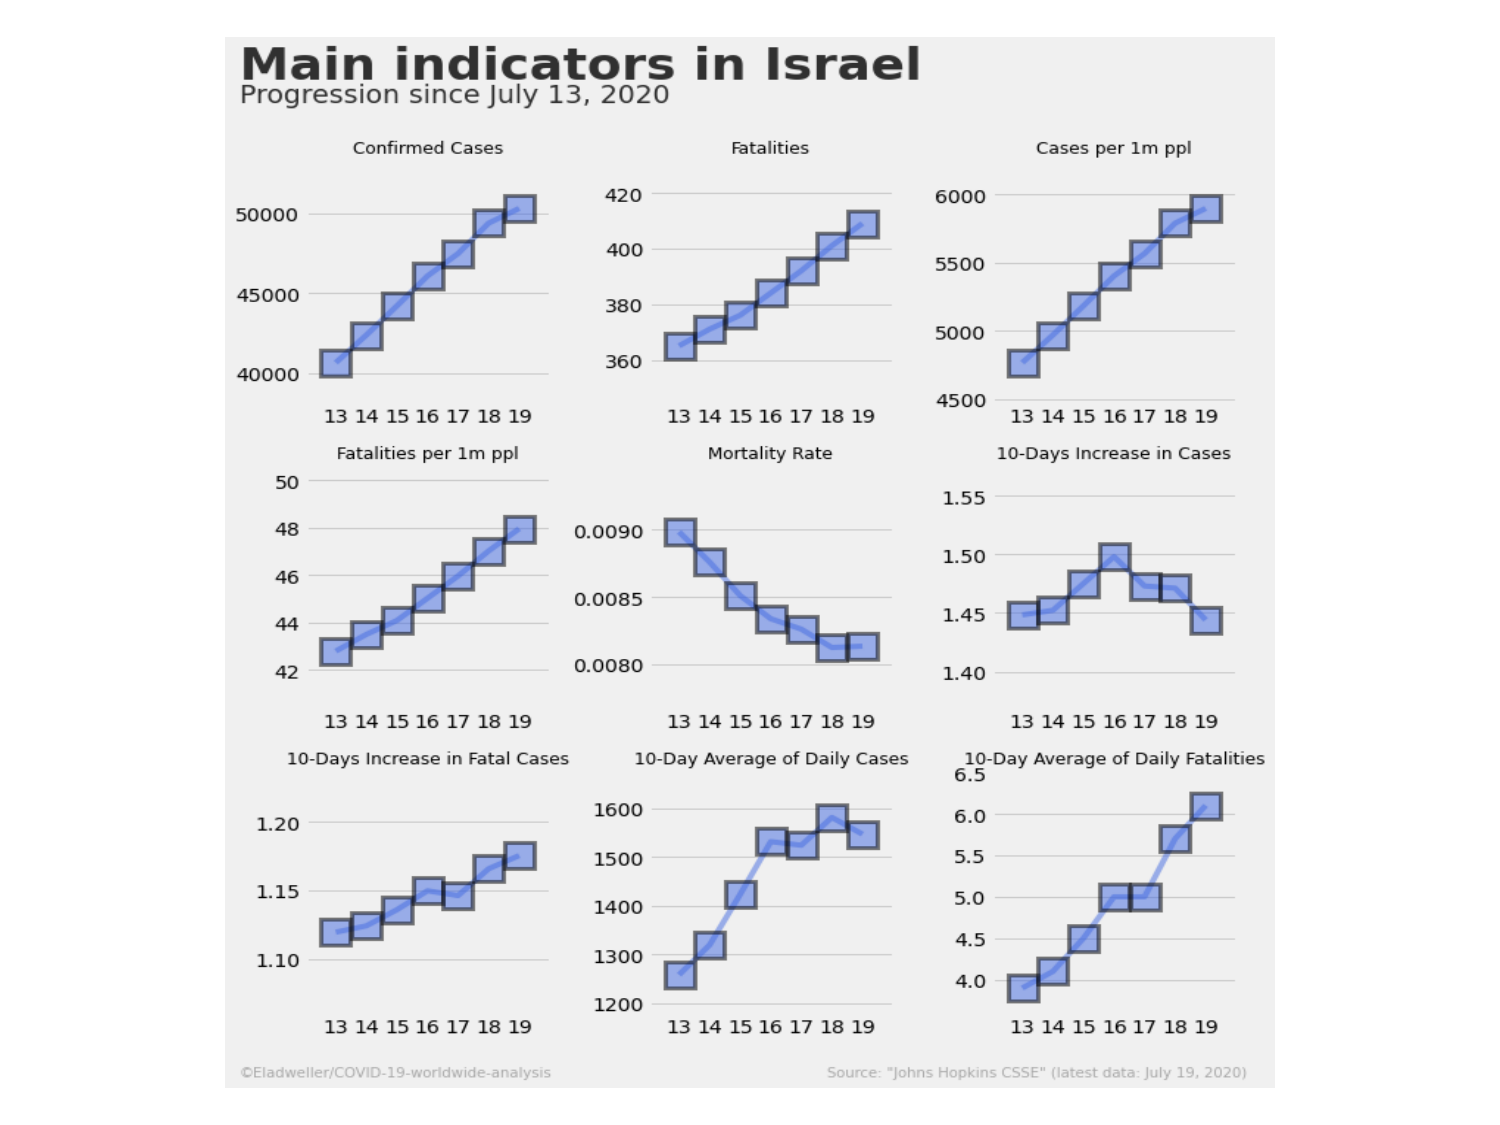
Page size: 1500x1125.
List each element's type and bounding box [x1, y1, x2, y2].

picture [224, 37, 1276, 1088]
